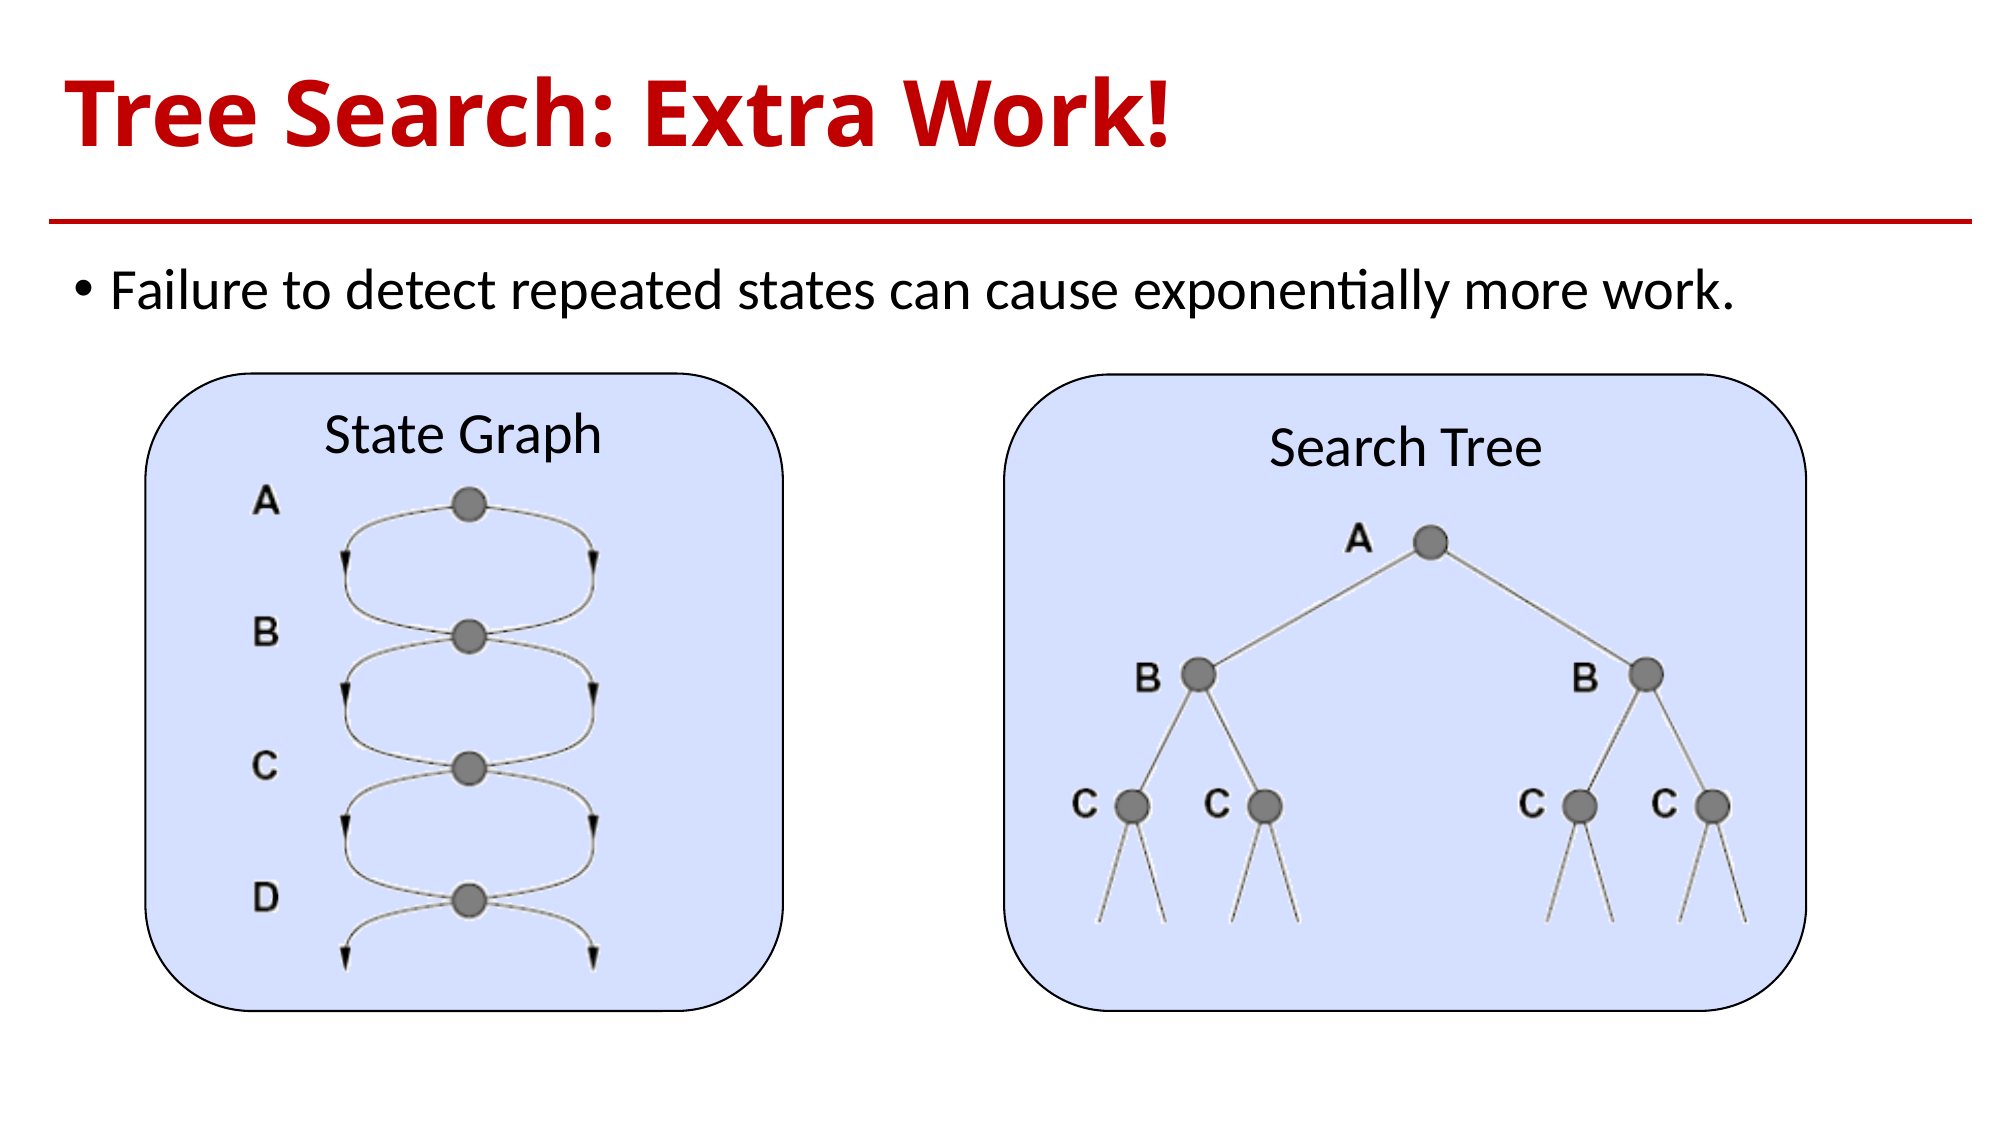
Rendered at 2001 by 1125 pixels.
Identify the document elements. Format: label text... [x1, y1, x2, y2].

picture [216, 451, 717, 990]
text_box Search Tree [1006, 400, 1807, 486]
picture [1054, 501, 1767, 953]
text_box [197, 372, 731, 387]
list Failure to detect repeated states can cause exponentially more work. [58, 252, 1925, 1028]
text_box State Graph [182, 387, 746, 473]
text_box [144, 397, 784, 1013]
title Tree Search: Extra Work! [48, 41, 1972, 192]
text_box [1003, 455, 1808, 1012]
text_box [1039, 373, 1771, 400]
